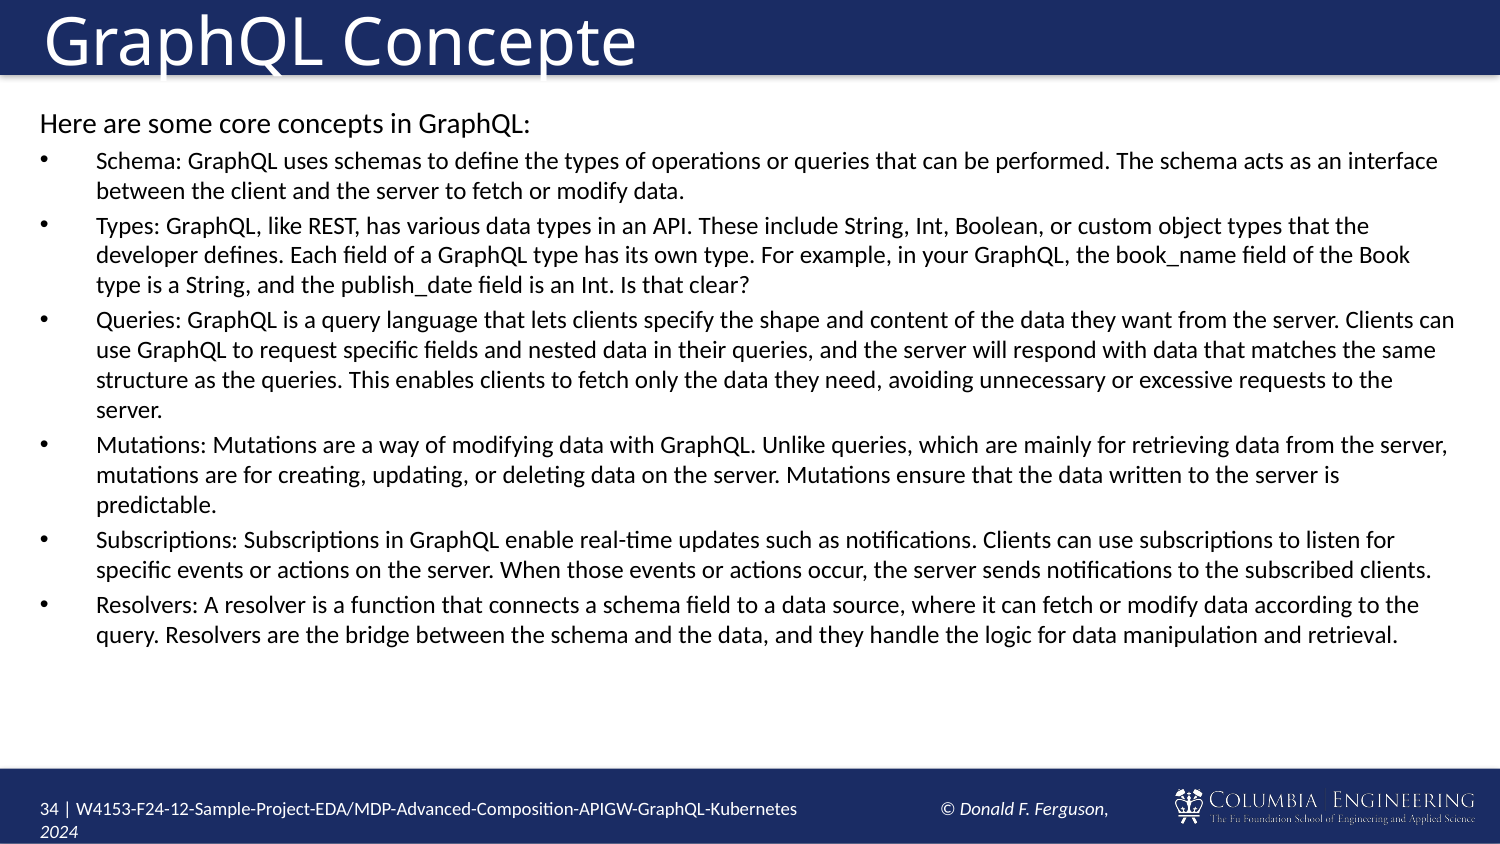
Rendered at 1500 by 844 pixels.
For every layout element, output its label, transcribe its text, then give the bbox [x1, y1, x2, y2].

list Here are some core concepts in GraphQL: Schema: GraphQL uses schemas to define the types of operations or queries that can be performed. The schema acts as an interface between the client and the server to fetch or modify data. Types: GraphQL, like REST, has various data types in an API. These include String, Int, Boolean, or custom object types that the developer defines. Each field of a GraphQL type has its own type. For example, in your GraphQL, the book_name field of the Book type is a String, and the publish_date field is an Int. Is that clear? Queries: GraphQL is a query language that lets clients specify the shape and content of the data they want from the server. Clients can use GraphQL to request specific fields and nested data in their queries, and the server will respond with data that matches the same structure as the queries. This enables clients to fetch only the data they need, avoiding unnecessary or excessive requests to the server. Mutations: Mutations are a way of modifying data with GraphQL. Unlike queries, which are mainly for retrieving data from the server, mutations are for creating, updating, or deleting data on the server. Mutations ensure that the data written to the server is predictable. Subscriptions: Subscriptions in GraphQL enable real-time updates such as notifications. Clients can use subscriptions to listen for specific events or actions on the server. When those events or actions occur, the server sends notifications to the subscribed clients. Resolvers: A resolver is a function that connects a schema field to a data source, where it can fetch or modify data according to the query. Resolvers are the bridge between the schema and the data, and they handle the logic for data manipulation and retrieval. [24, 96, 1475, 760]
title GraphQL Concepte [28, 0, 1450, 73]
